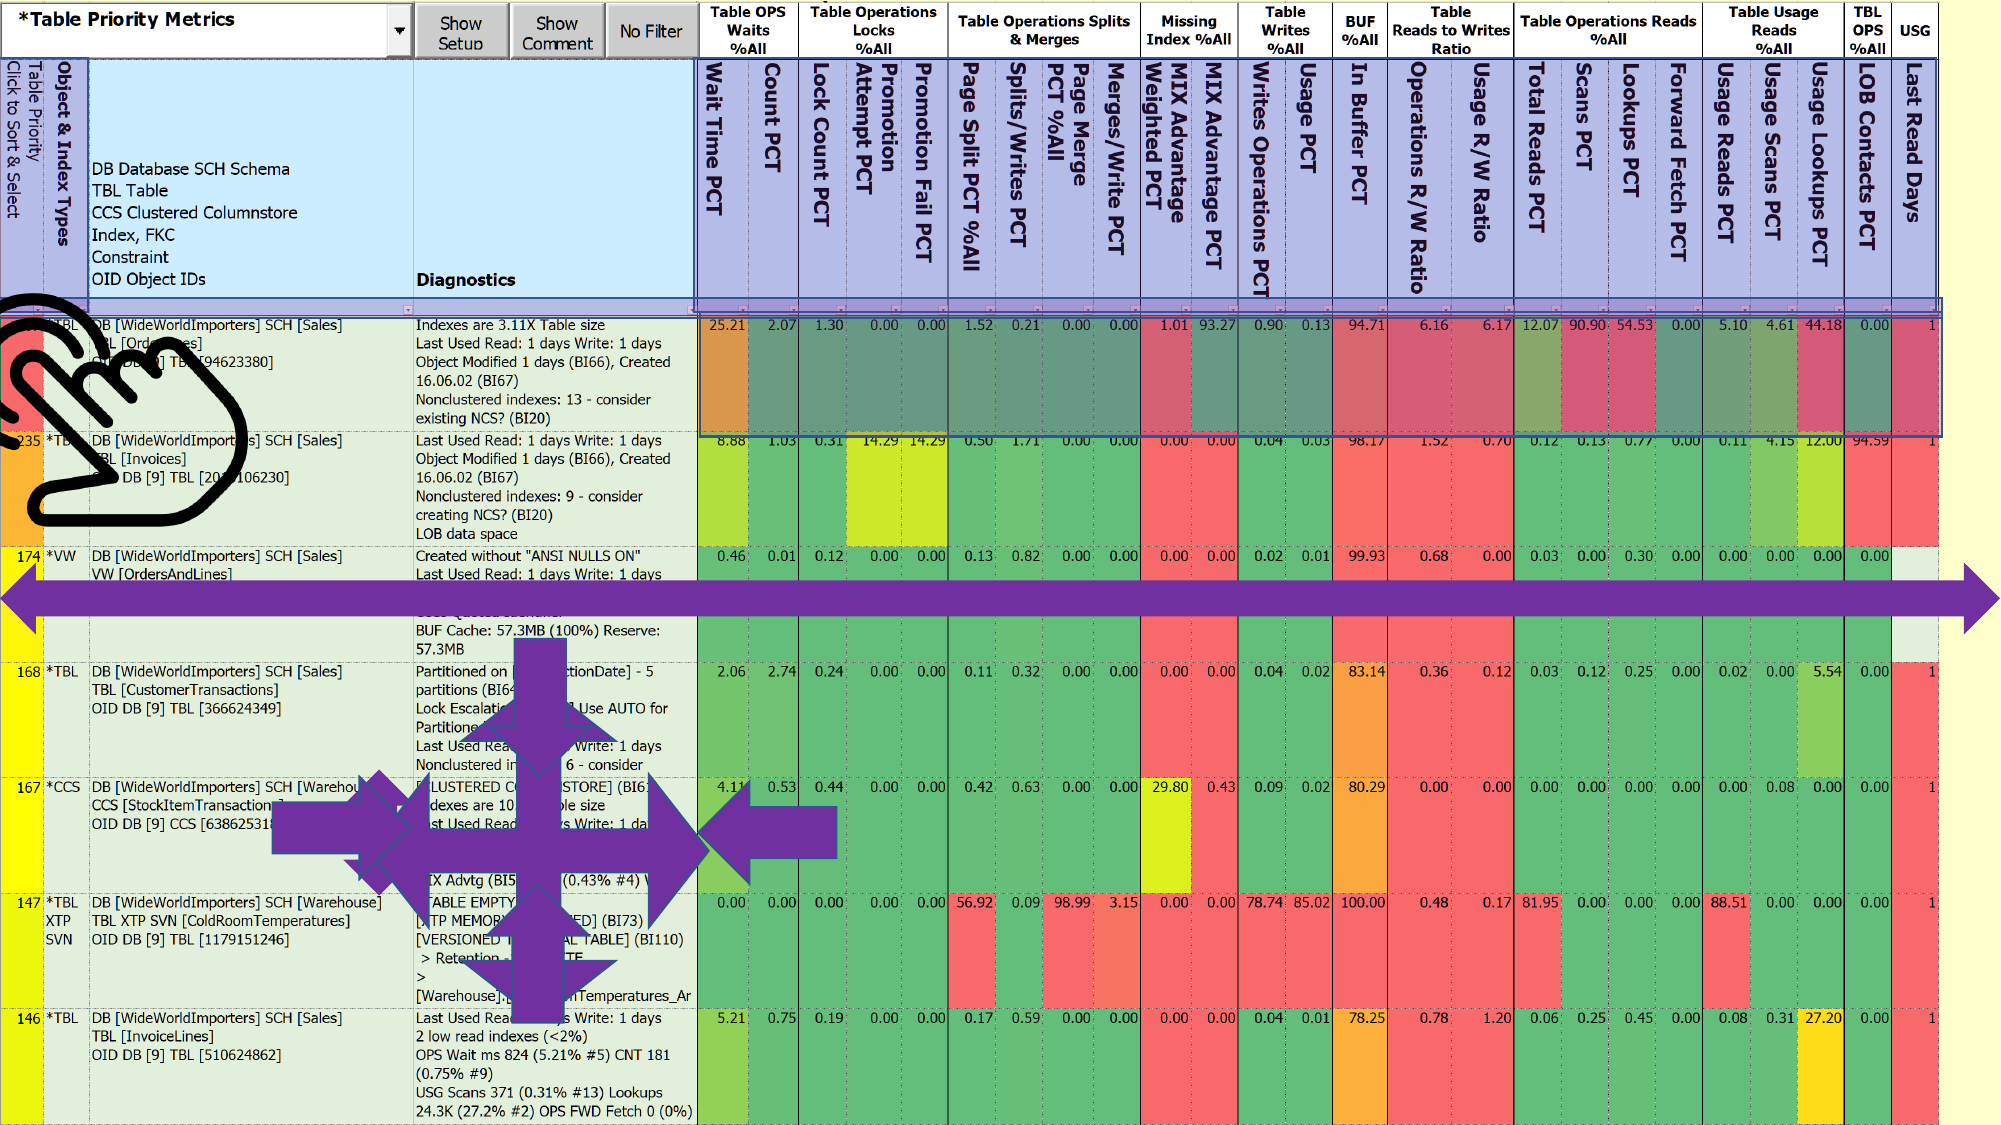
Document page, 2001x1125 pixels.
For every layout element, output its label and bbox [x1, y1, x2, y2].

text_box [248, 297, 1943, 319]
text_box [272, 638, 837, 1023]
text_box [699, 319, 1943, 438]
text_box [0, 57, 89, 262]
text_box [0, 560, 2000, 637]
text_box [693, 57, 1937, 297]
picture [0, 1, 1940, 596]
picture [0, 601, 1940, 1125]
